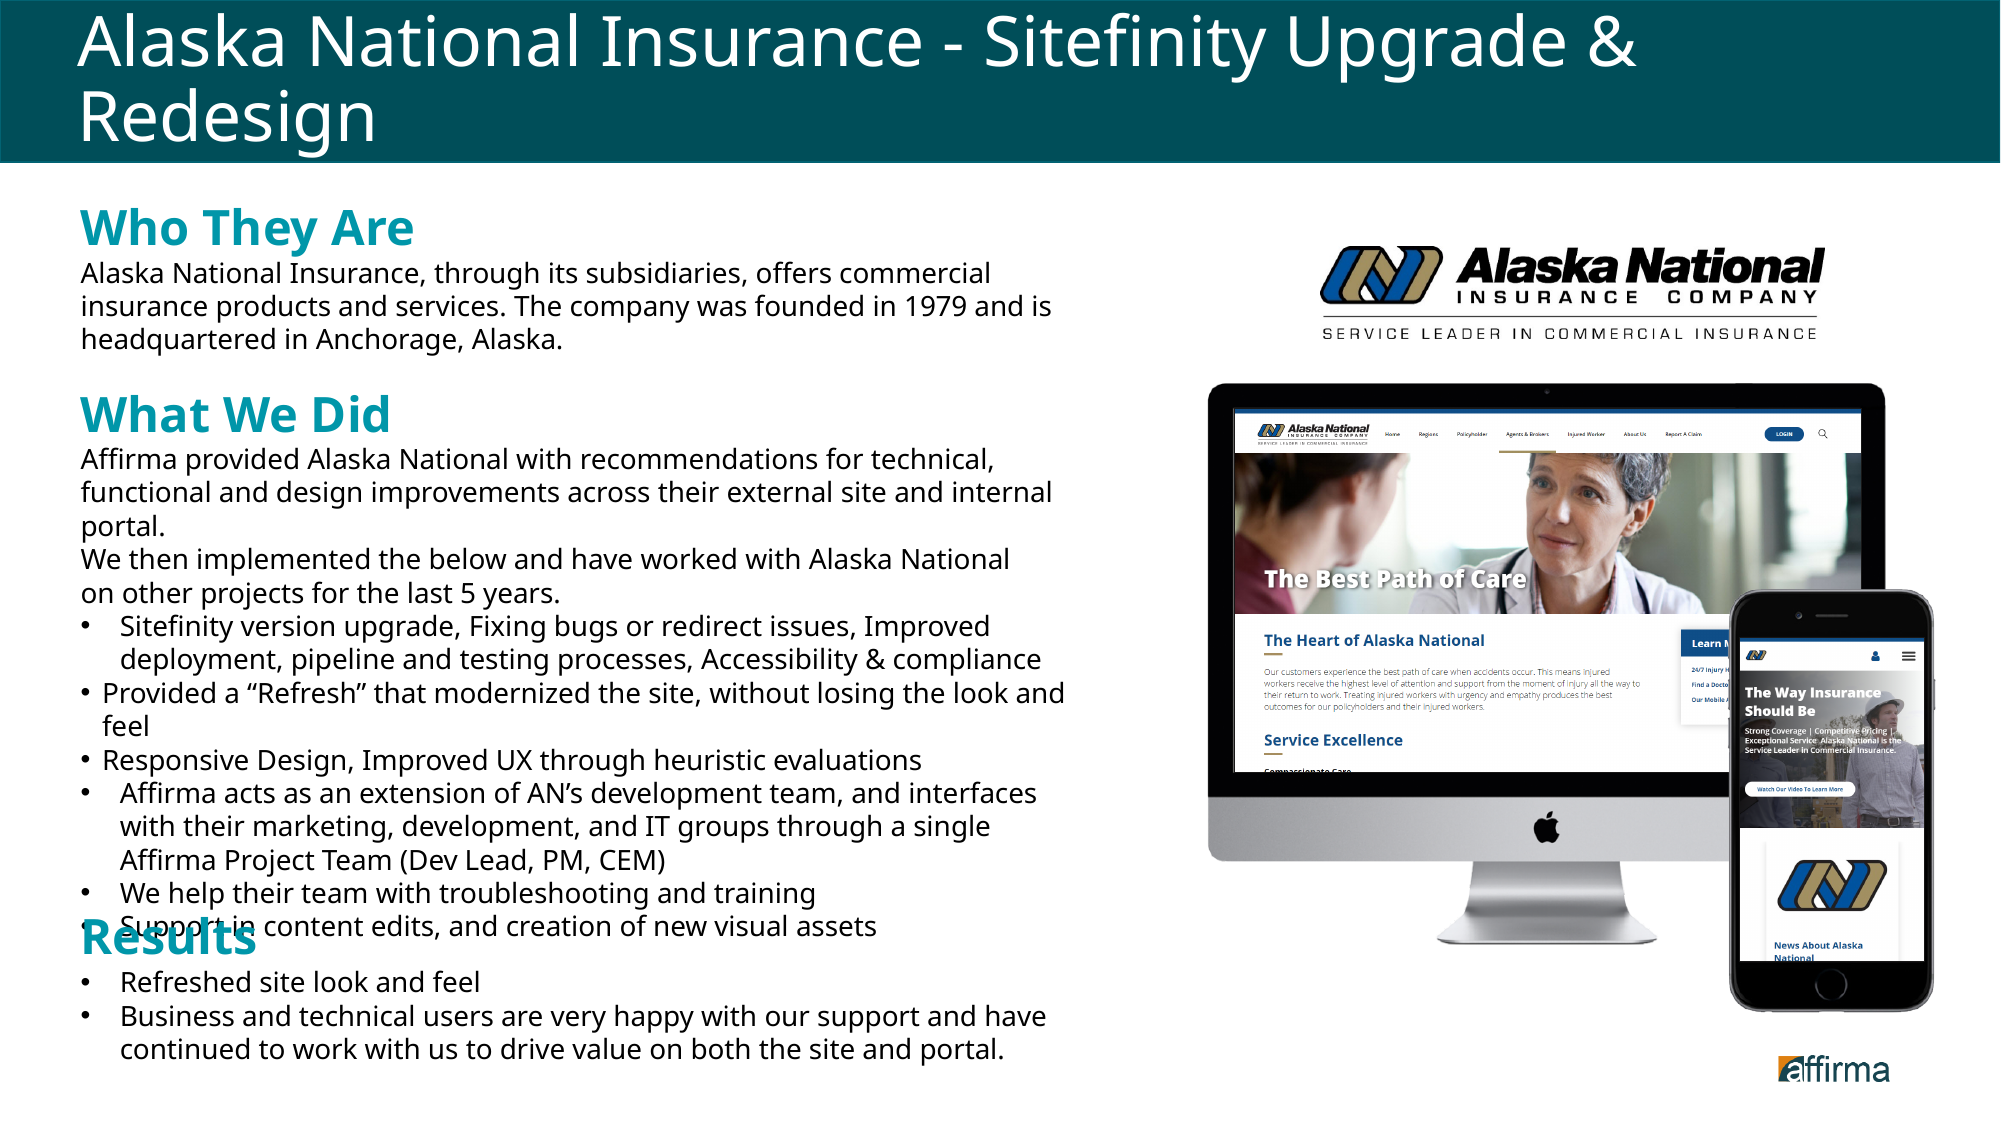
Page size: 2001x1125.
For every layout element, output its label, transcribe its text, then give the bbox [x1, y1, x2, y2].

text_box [1703, 559, 1955, 1040]
title Alaska National Insurance - Sitefinity Upgrade & Redesign [62, 37, 1938, 125]
picture [1320, 246, 1825, 339]
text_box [1202, 375, 1892, 951]
text_box Who They Are Alaska National Insurance, through its subsidiaries, offers commercial insurance products and services. The company was founded in 1979 and is headquartered in Anchorage, Alaska. [65, 189, 1086, 376]
text_box Results Refreshed site look and feel Business and technical users are very happy with our support and have continued to work with us to drive value on both the site and portal. [65, 899, 1104, 1073]
text_box What We Did Affirma provided Alaska National with recommendations for technical, functional and design improvements across their external site and internal portal. We then implemented the below and have worked with Alaska National on other projects for the last 5 years. Sitefinity version upgrade, Fixing bugs or redirect issues, Improved deployment, pipeline and testing processes, Accessibility & compliance Provided a “Refresh” that modernized the site, without losing the look and feel Responsive Design, Improved UX through heuristic evaluations Affirma acts as an extension of AN’s development team, and interfaces with their marketing, development, and IT groups through a single Affirma Project Team (Dev Lead, PM, CEM) We help their team with troubleshooting and training Support in content edits, and creation of new visual assets [65, 376, 1104, 899]
picture [1775, 1050, 1892, 1088]
